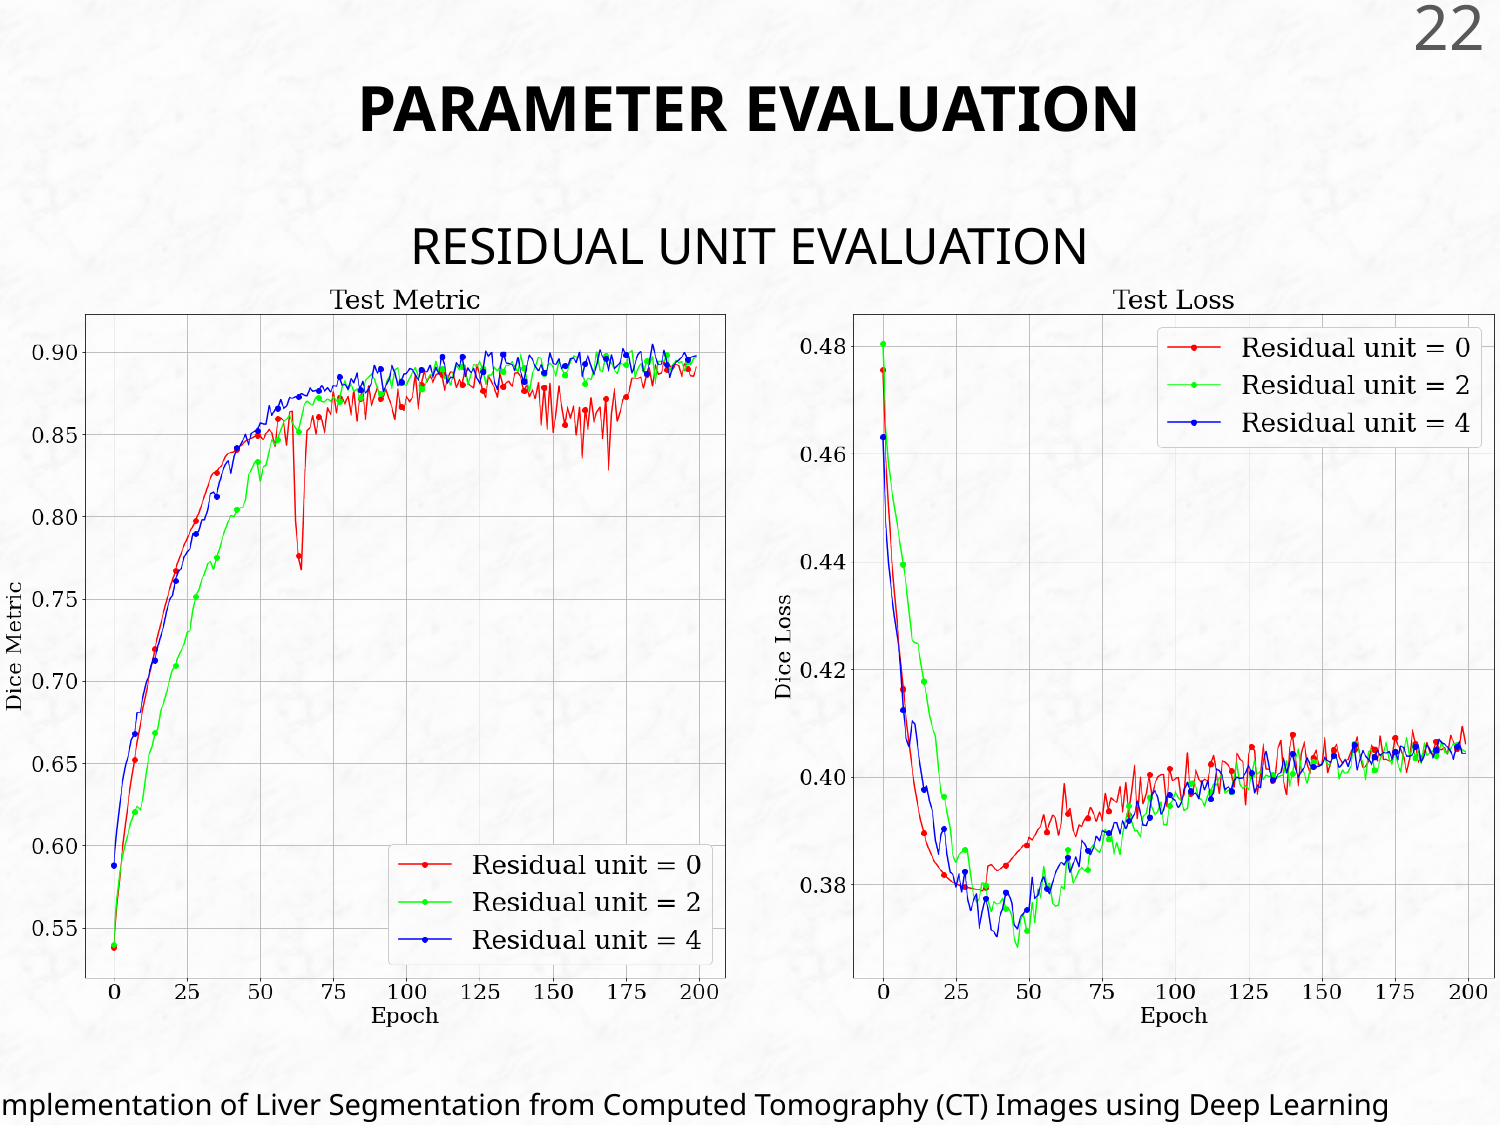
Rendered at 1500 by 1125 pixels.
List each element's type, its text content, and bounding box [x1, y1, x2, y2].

slide_number 22 [1162, 0, 1500, 60]
text_box PARAMETER EVALUATION [342, 61, 1158, 152]
text_box Implementation of Liver Segmentation from Computed Tomography (CT) Images using Deep Learning [0, 1079, 1441, 1125]
picture [0, 283, 1500, 1033]
text_box RESIDUAL UNIT EVALUATION [395, 207, 1105, 283]
